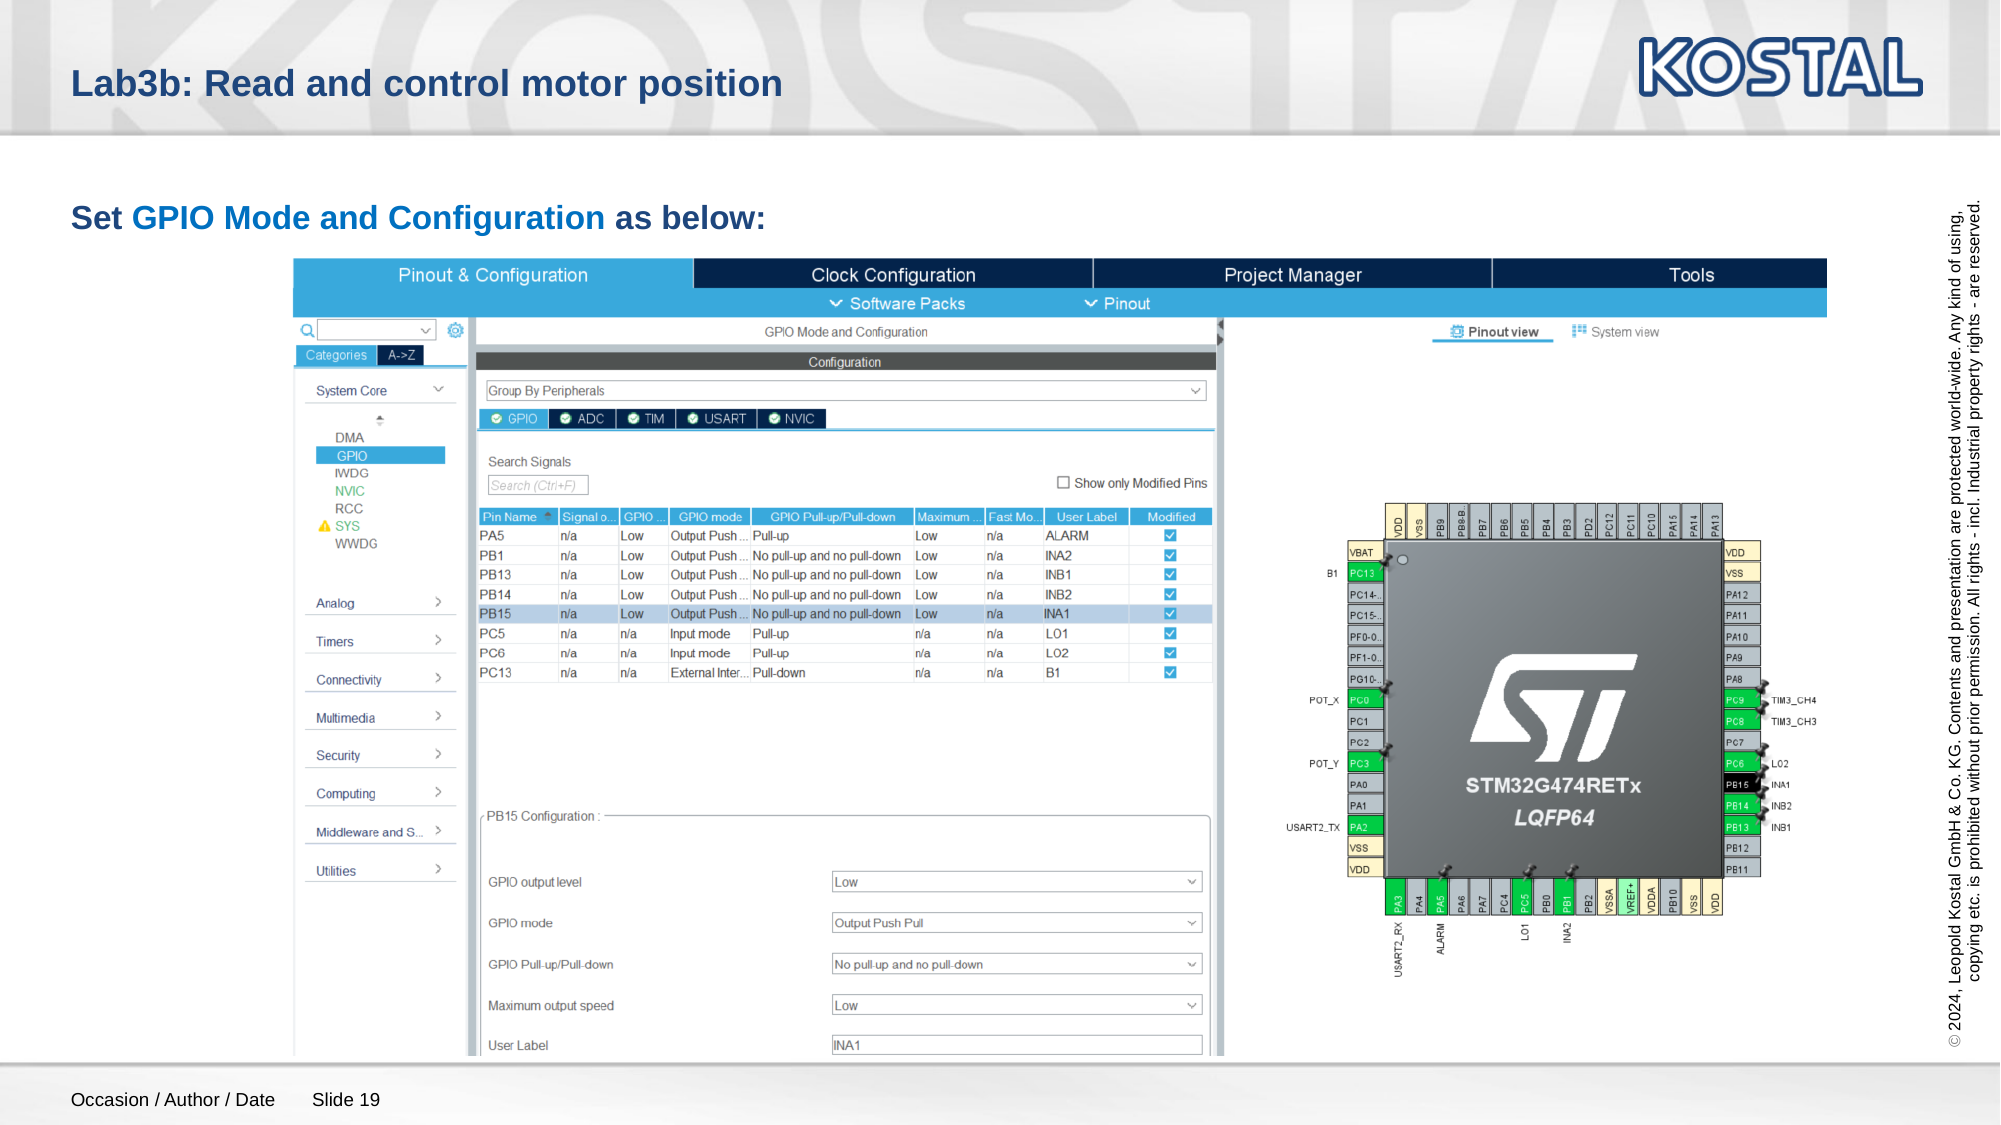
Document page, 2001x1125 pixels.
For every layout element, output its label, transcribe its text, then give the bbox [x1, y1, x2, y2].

list Set GPIO Mode and Configuration as below: [70, 137, 969, 1035]
picture [0, 0, 2000, 1125]
title Lab3b: Read and control motor position [70, 18, 1583, 116]
